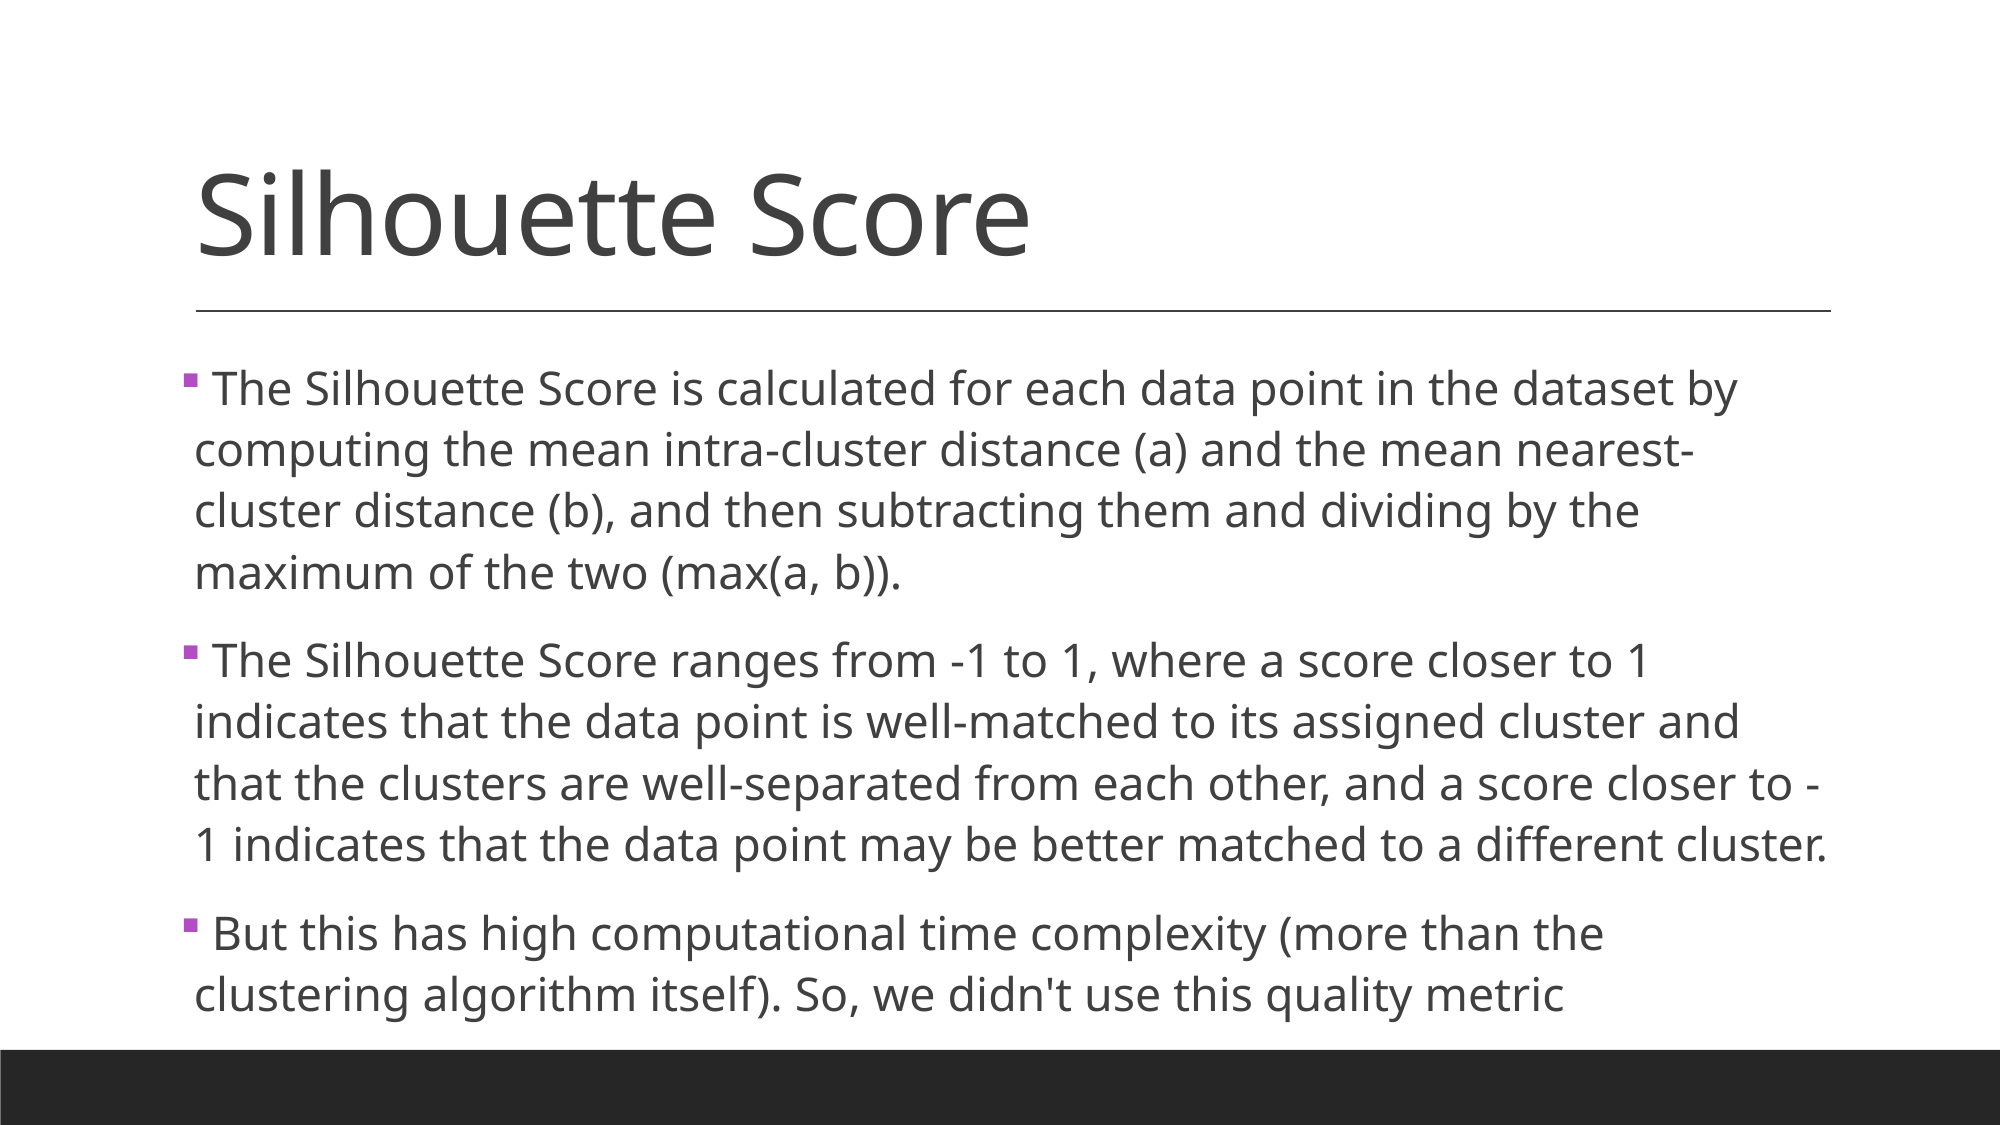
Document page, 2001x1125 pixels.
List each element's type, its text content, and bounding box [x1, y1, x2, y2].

list The Silhouette Score is calculated for each data point in the dataset by computing the mean intra-cluster distance (a) and the mean nearest-cluster distance (b), and then subtracting them and dividing by the maximum of the two (max(a, b)). The Silhouette Score ranges from -1 to 1, where a score closer to 1 indicates that the data point is well-matched to its assigned cluster and that the clusters are well-separated from each other, and a score closer to -1 indicates that the data point may be better matched to a different cluster. But this has high computational time complexity (more than the clustering algorithm itself). So, we didn't use this quality metric [180, 345, 1830, 1052]
title Silhouette Score [180, 47, 1830, 285]
